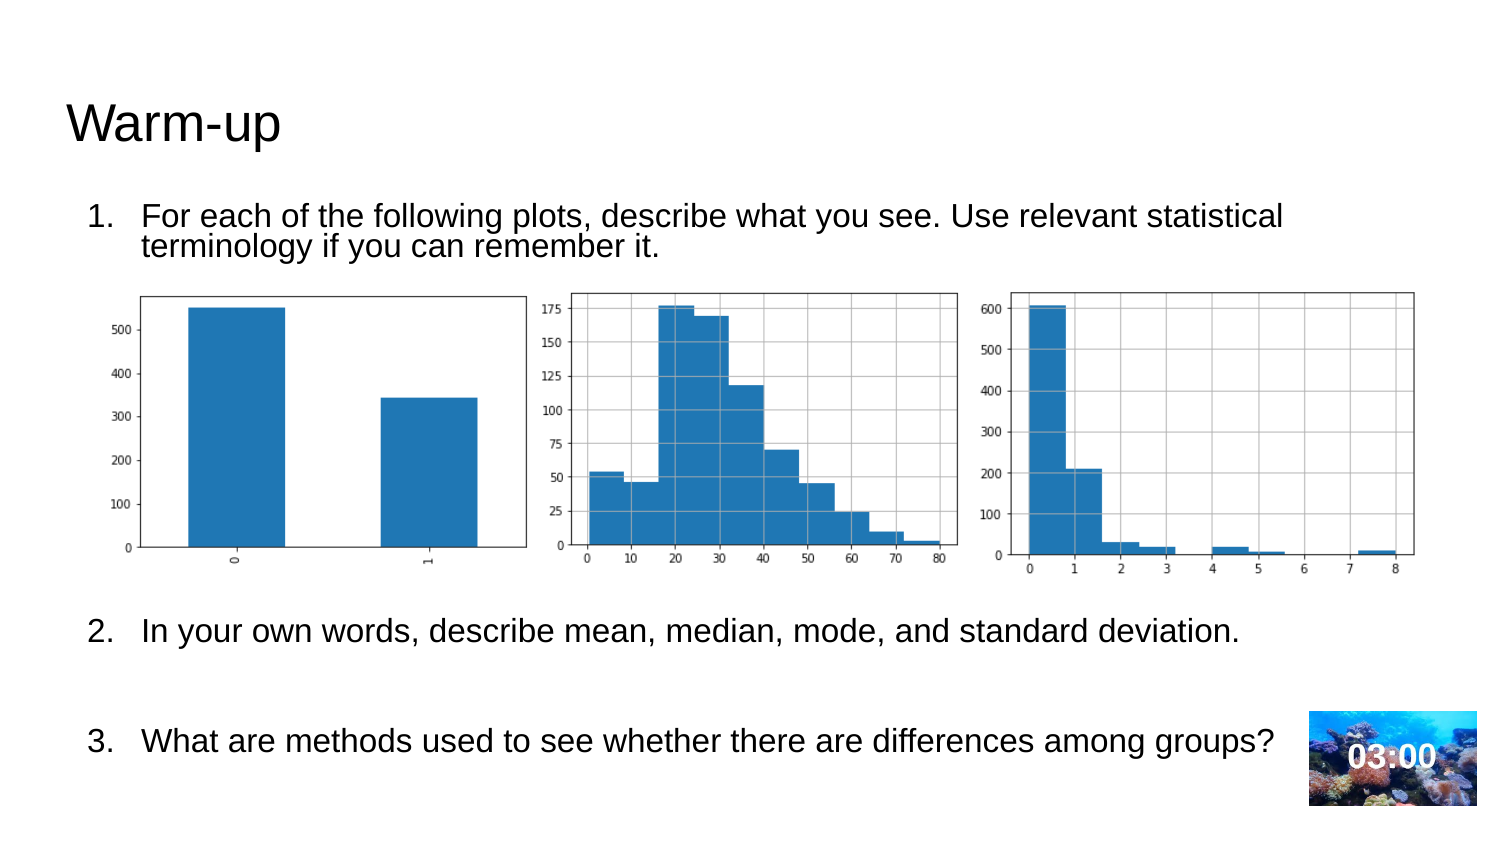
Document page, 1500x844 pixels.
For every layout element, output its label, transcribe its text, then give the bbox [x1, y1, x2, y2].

title Warm-up [51, 72, 1449, 167]
picture [971, 285, 1422, 584]
picture [102, 286, 965, 573]
picture [1308, 711, 1477, 806]
list For each of the following plots, describe what you see. Use relevant statistical terminology if you can remember it. In your own words, describe mean, median, mode, and standard deviation. What are methods used to see whether there are differences among groups? [51, 189, 1462, 814]
